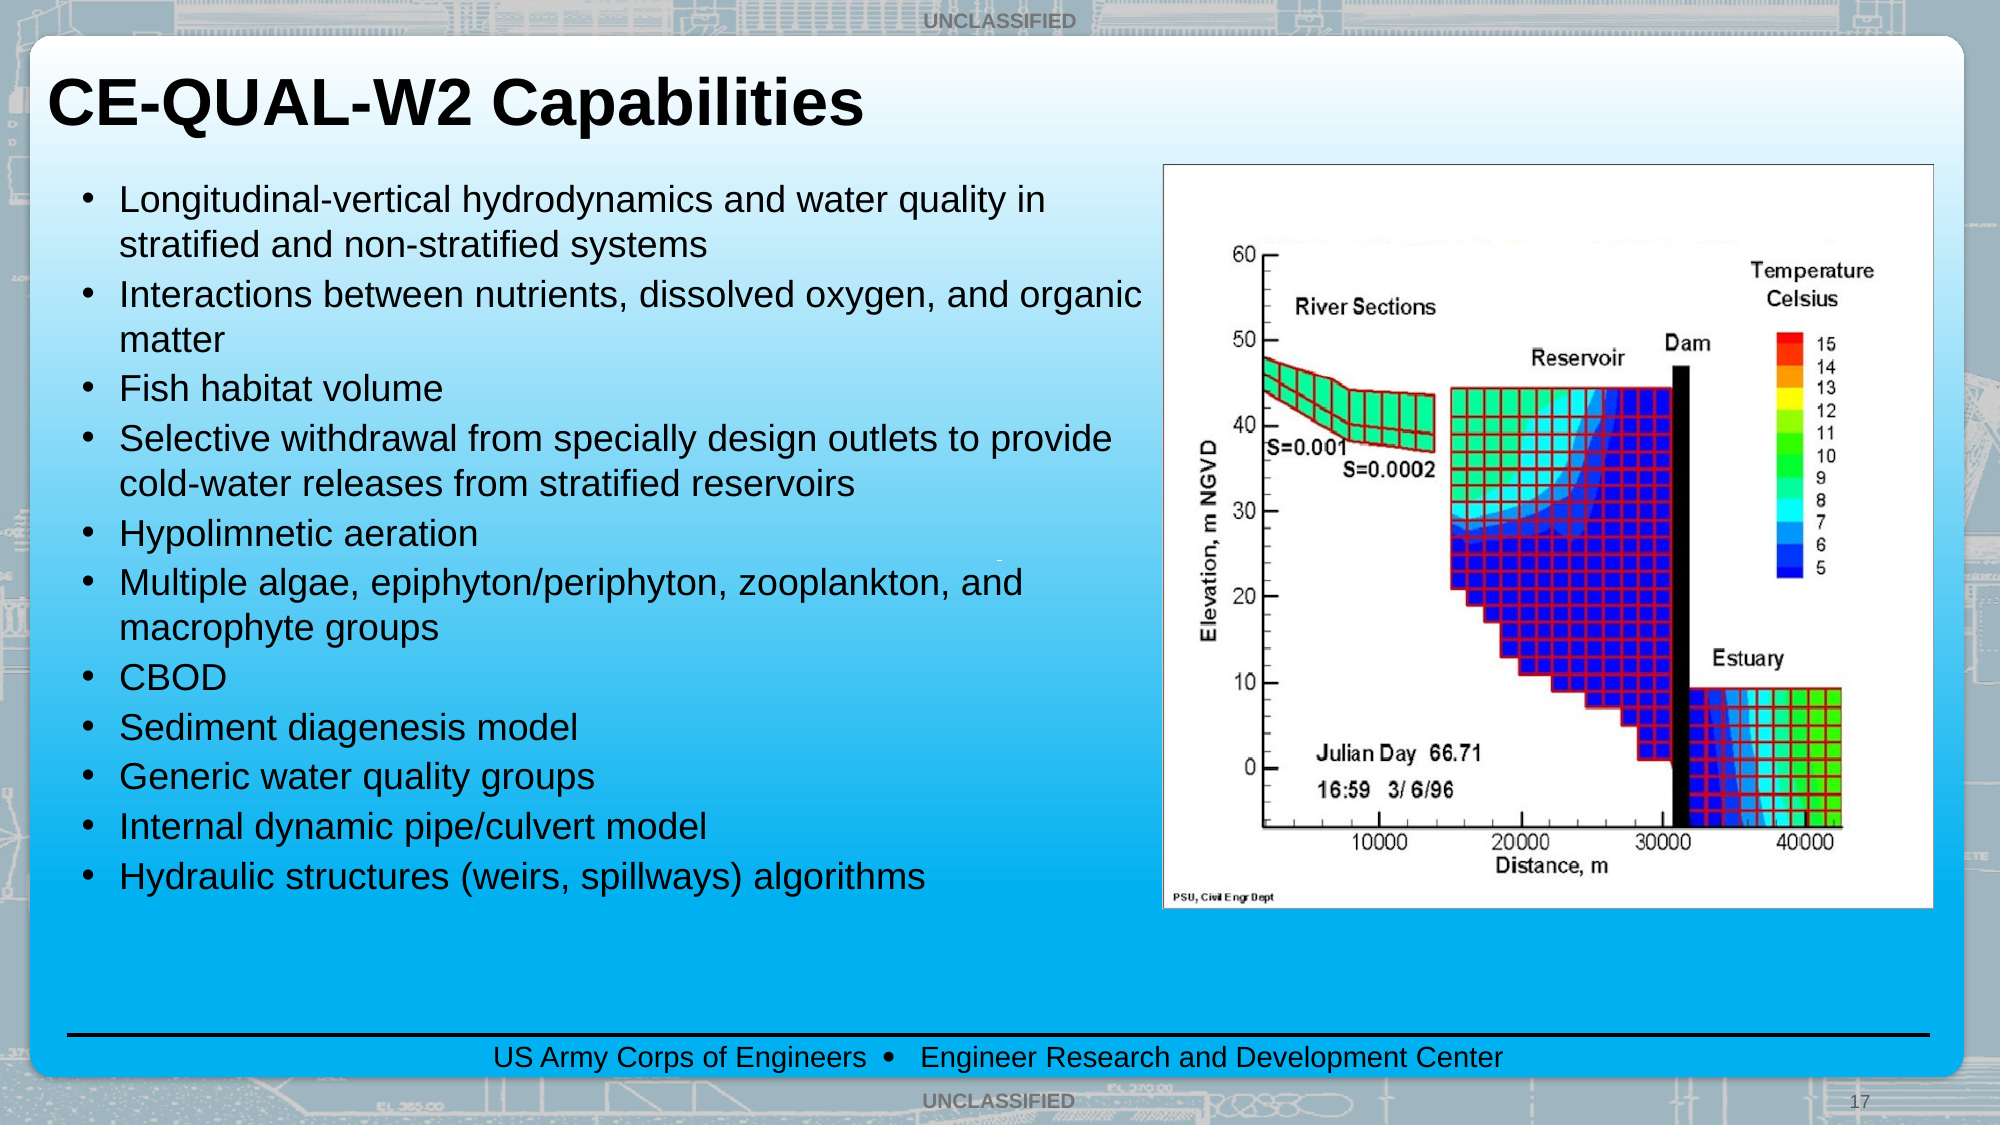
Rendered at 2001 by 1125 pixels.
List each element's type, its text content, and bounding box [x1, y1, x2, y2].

title CE-QUAL-W2 Capabilities [31, 32, 1866, 166]
slide_number 17 [1830, 1077, 1998, 1125]
list Longitudinal-vertical hydrodynamics and water quality in stratified and non-stratified systems Interactions between nutrients, dissolved oxygen, and organic matter Fish habitat volume Selective withdrawal from specially design outlets to provide cold-water releases from stratified reservoirs Hypolimnetic aeration Multiple algae, epiphyton/periphyton, zooplankton, and macrophyte groups CBOD Sediment diagenesis model Generic water quality groups Internal dynamic pipe/culvert model Hydraulic structures (weirs, spillways) algorithms [66, 167, 1165, 1044]
picture [1162, 164, 1935, 908]
picture [0, 0, 2000, 1125]
text_box [187, 690, 196, 860]
